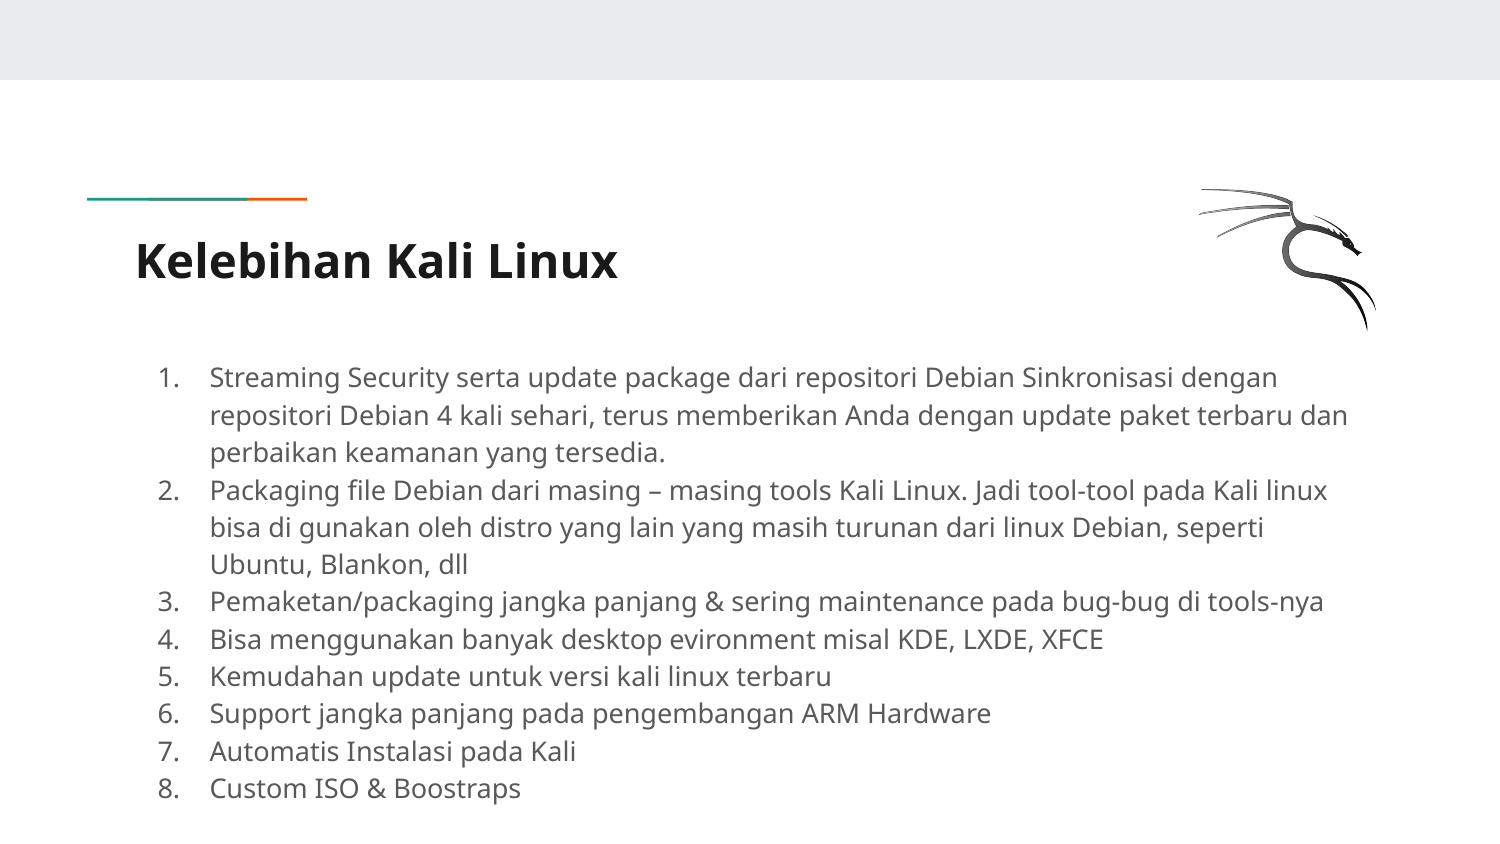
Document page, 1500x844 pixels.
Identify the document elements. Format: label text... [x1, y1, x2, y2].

list Streaming Security serta update package dari repositori Debian Sinkronisasi dengan repositori Debian 4 kali sehari, terus memberikan Anda dengan update paket terbaru dan perbaikan keamanan yang tersedia. Packaging file Debian dari masing – masing tools Kali Linux. Jadi tool-tool pada Kali linux bisa di gunakan oleh distro yang lain yang masih turunan dari linux Debian, seperti Ubuntu, Blankon, dll Pemaketan/packaging jangka panjang & sering maintenance pada bug-bug di tools-nya Bisa menggunakan banyak desktop evironment misal KDE, LXDE, XFCE Kemudahan update untuk versi kali linux terbaru Support jangka panjang pada pengembangan ARM Hardware Automatis Instalasi pada Kali Custom ISO & Boostraps [119, 341, 1381, 744]
title Kelebihan Kali Linux [119, 216, 1189, 305]
picture [1194, 184, 1382, 336]
